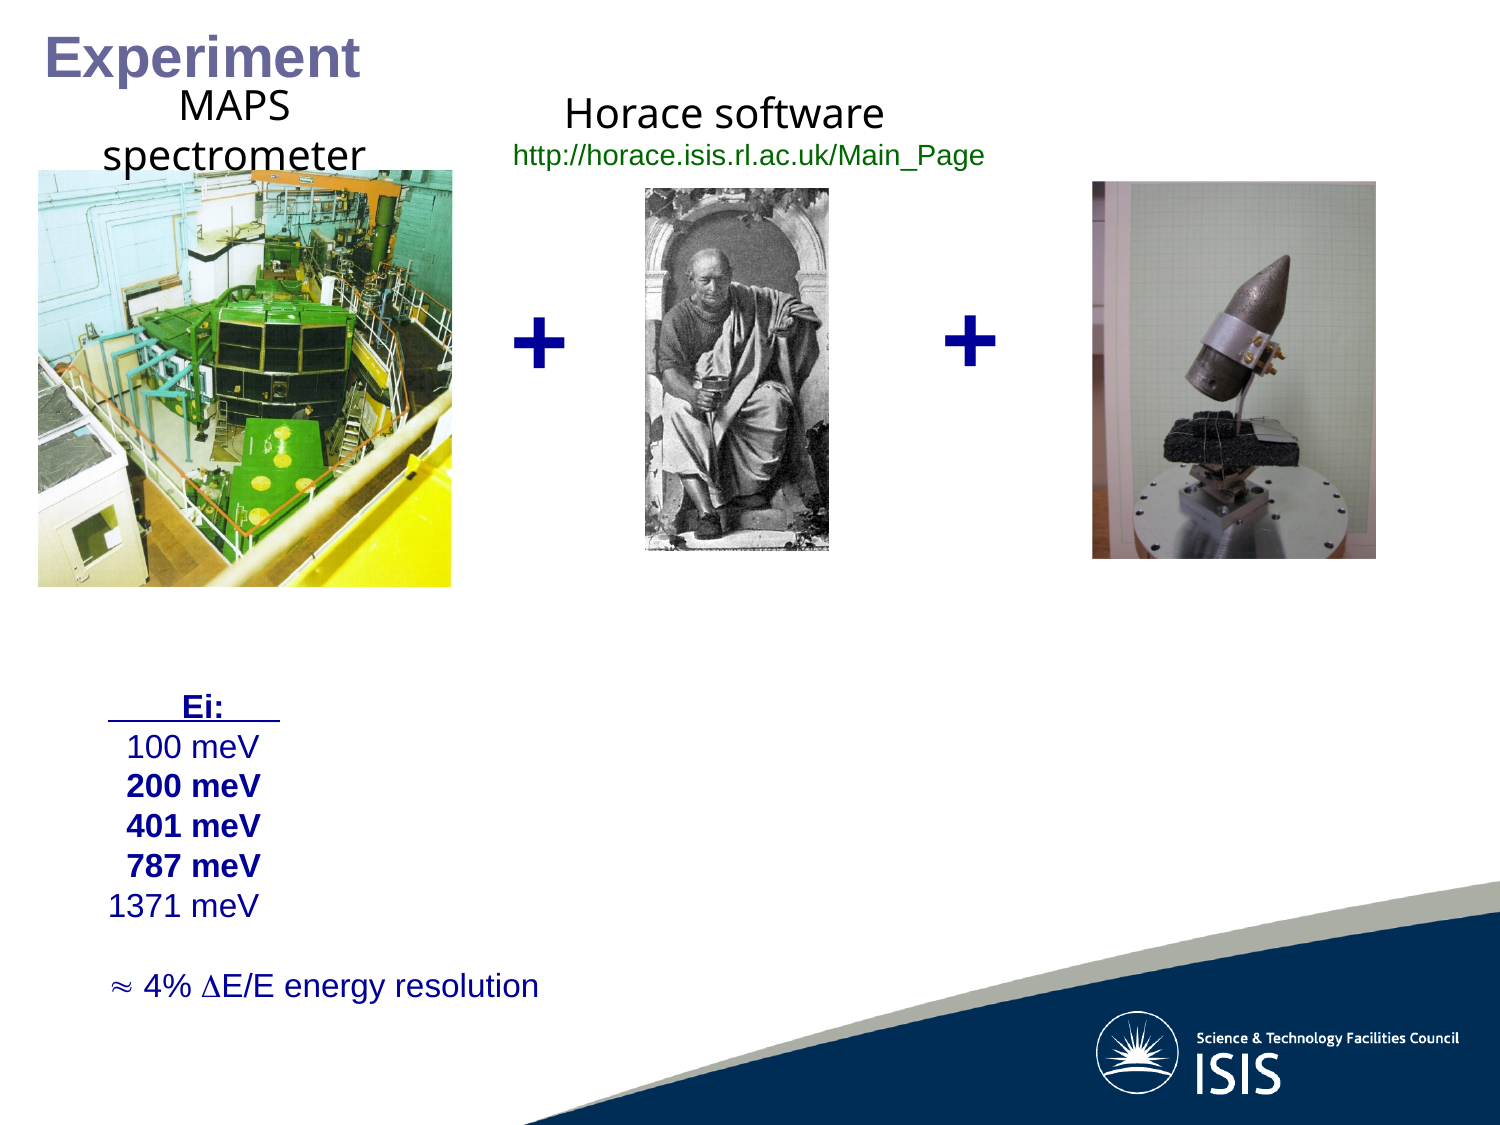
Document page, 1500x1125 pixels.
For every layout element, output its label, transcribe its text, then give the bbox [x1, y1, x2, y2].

picture [1045, 182, 1423, 558]
text_box + [927, 267, 1010, 402]
text_box http://horace.isis.rl.ac.uk/Main_Page [498, 128, 1030, 179]
picture [644, 188, 829, 551]
picture [0, 879, 1500, 1125]
text_box + [496, 268, 579, 404]
text_box Experiment [29, 11, 1500, 129]
text_box Ei: _ 100 meV 200 meV 401 meV 787 meV 1371 meV  4% E/E energy resolution [93, 677, 691, 1052]
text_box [29, 106, 455, 587]
